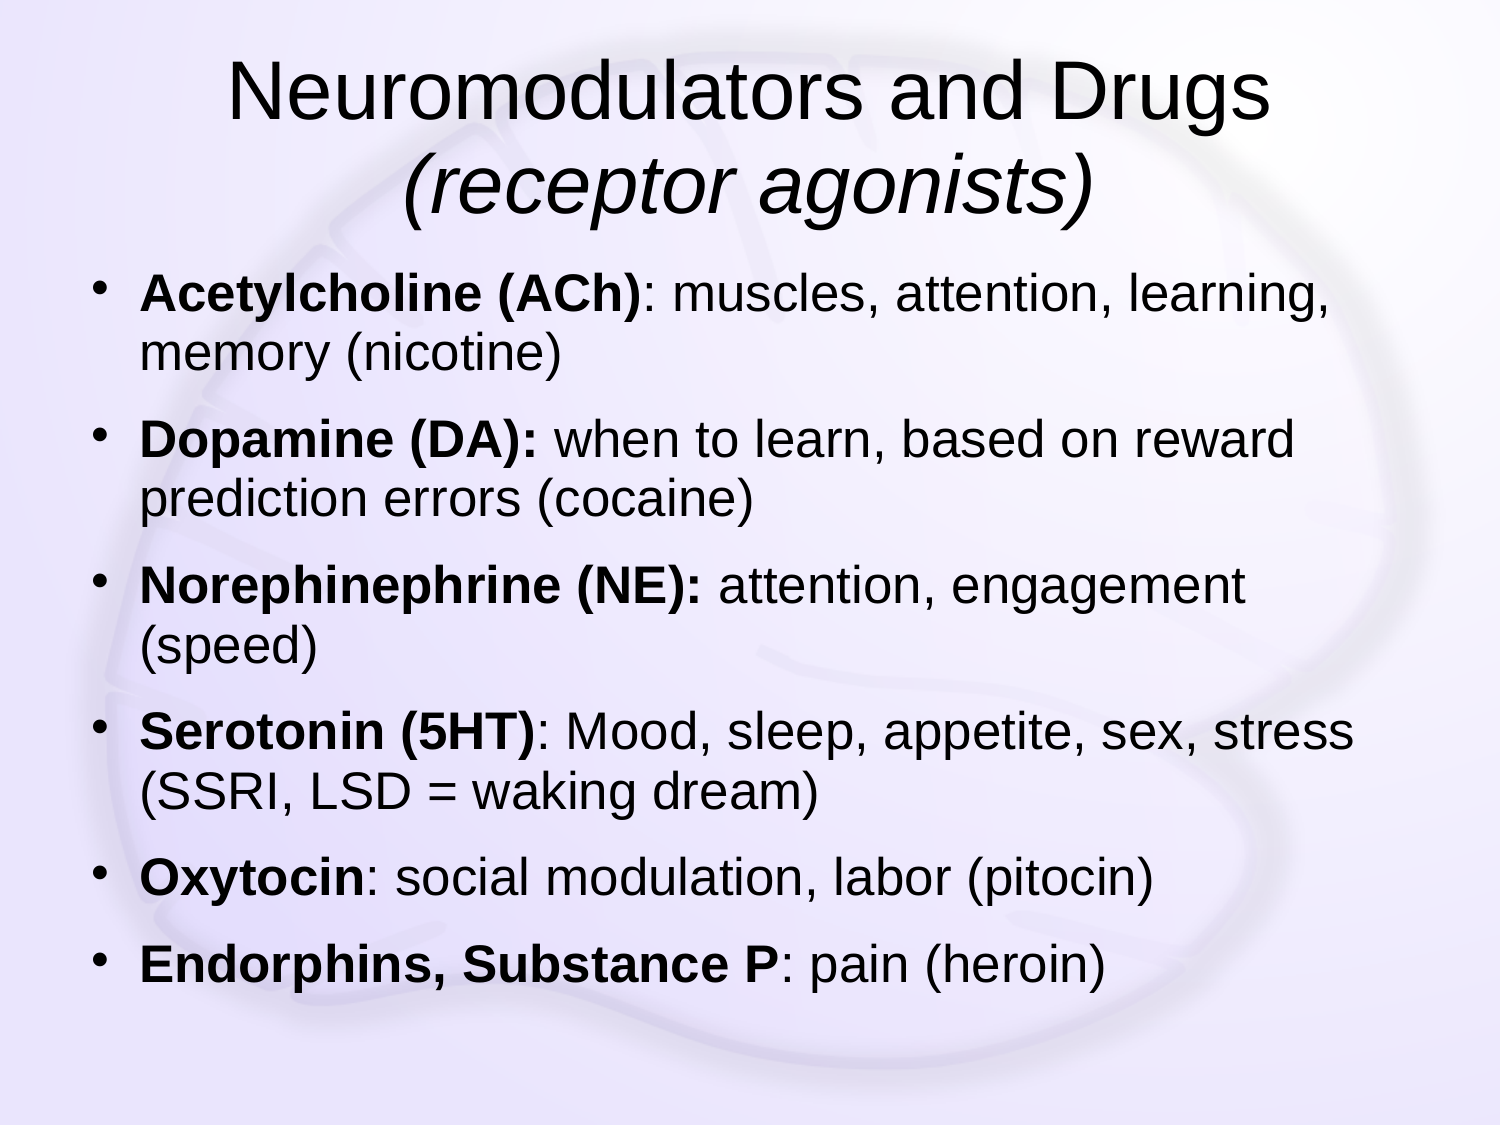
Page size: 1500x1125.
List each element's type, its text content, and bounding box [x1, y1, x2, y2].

title Neuromodulators and Drugs (receptor agonists) [74, 44, 1425, 233]
list Acetylcholine (ACh): muscles, attention, learning, memory (nicotine) Dopamine (DA): when to learn, based on reward prediction errors (cocaine) Norephinephrine (NE): attention, engagement (speed) Serotonin (5HT): Mood, sleep, appetite, sex, stress (SSRI, LSD = waking dream) Oxytocin: social modulation, labor (pitocin) Endorphins, Substance P: pain (heroin) [74, 263, 1425, 1006]
picture [0, 0, 1500, 1125]
